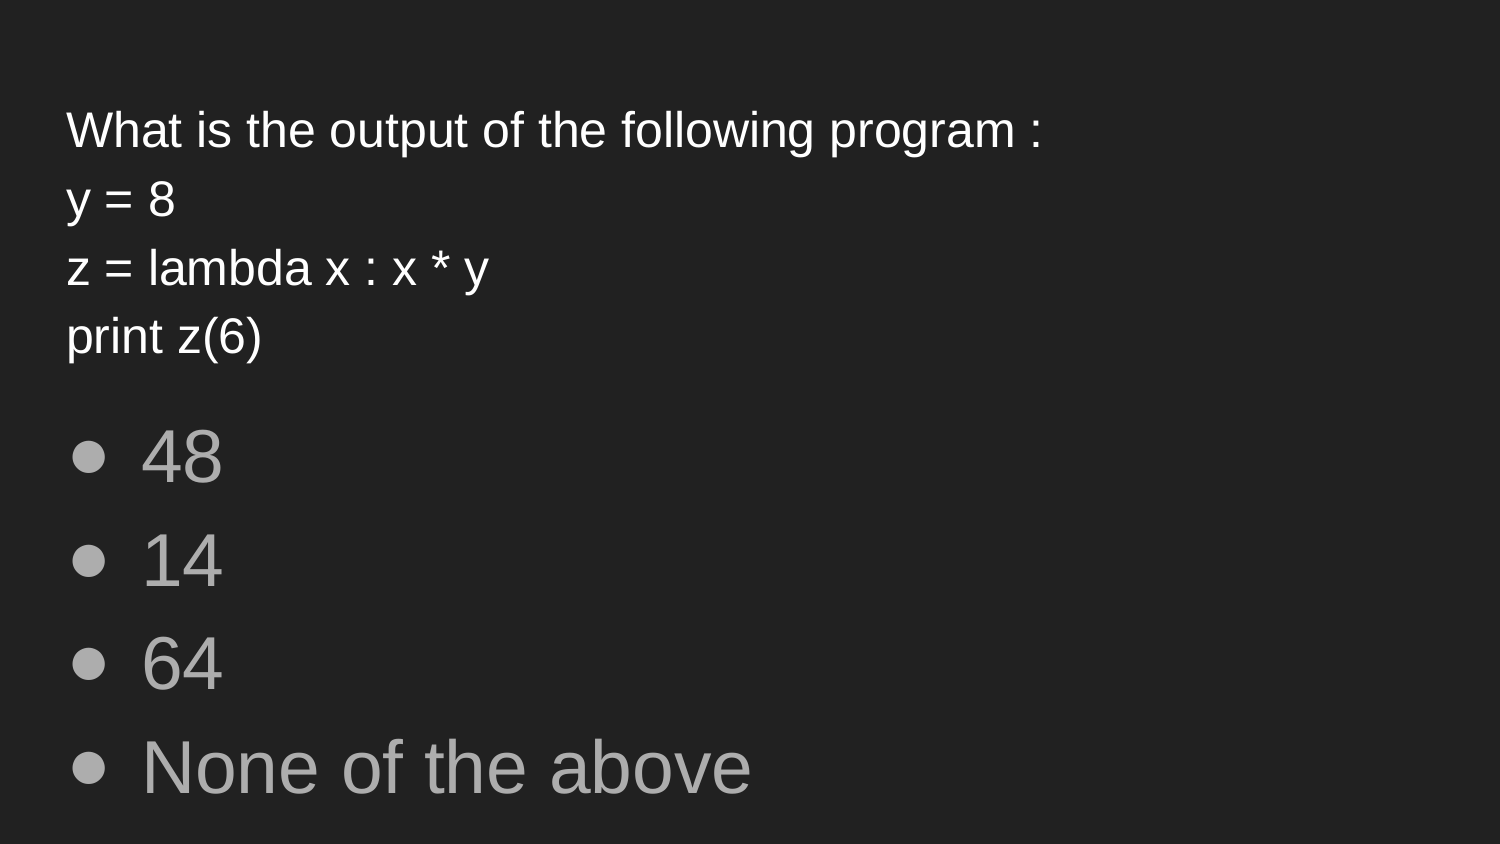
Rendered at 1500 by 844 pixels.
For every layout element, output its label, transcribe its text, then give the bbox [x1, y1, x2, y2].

title What is the output of the following program : y = 8 z = lambda x : x * y print z(6) [51, 72, 1449, 379]
list 48 14 64 None of the above [51, 379, 1449, 827]
